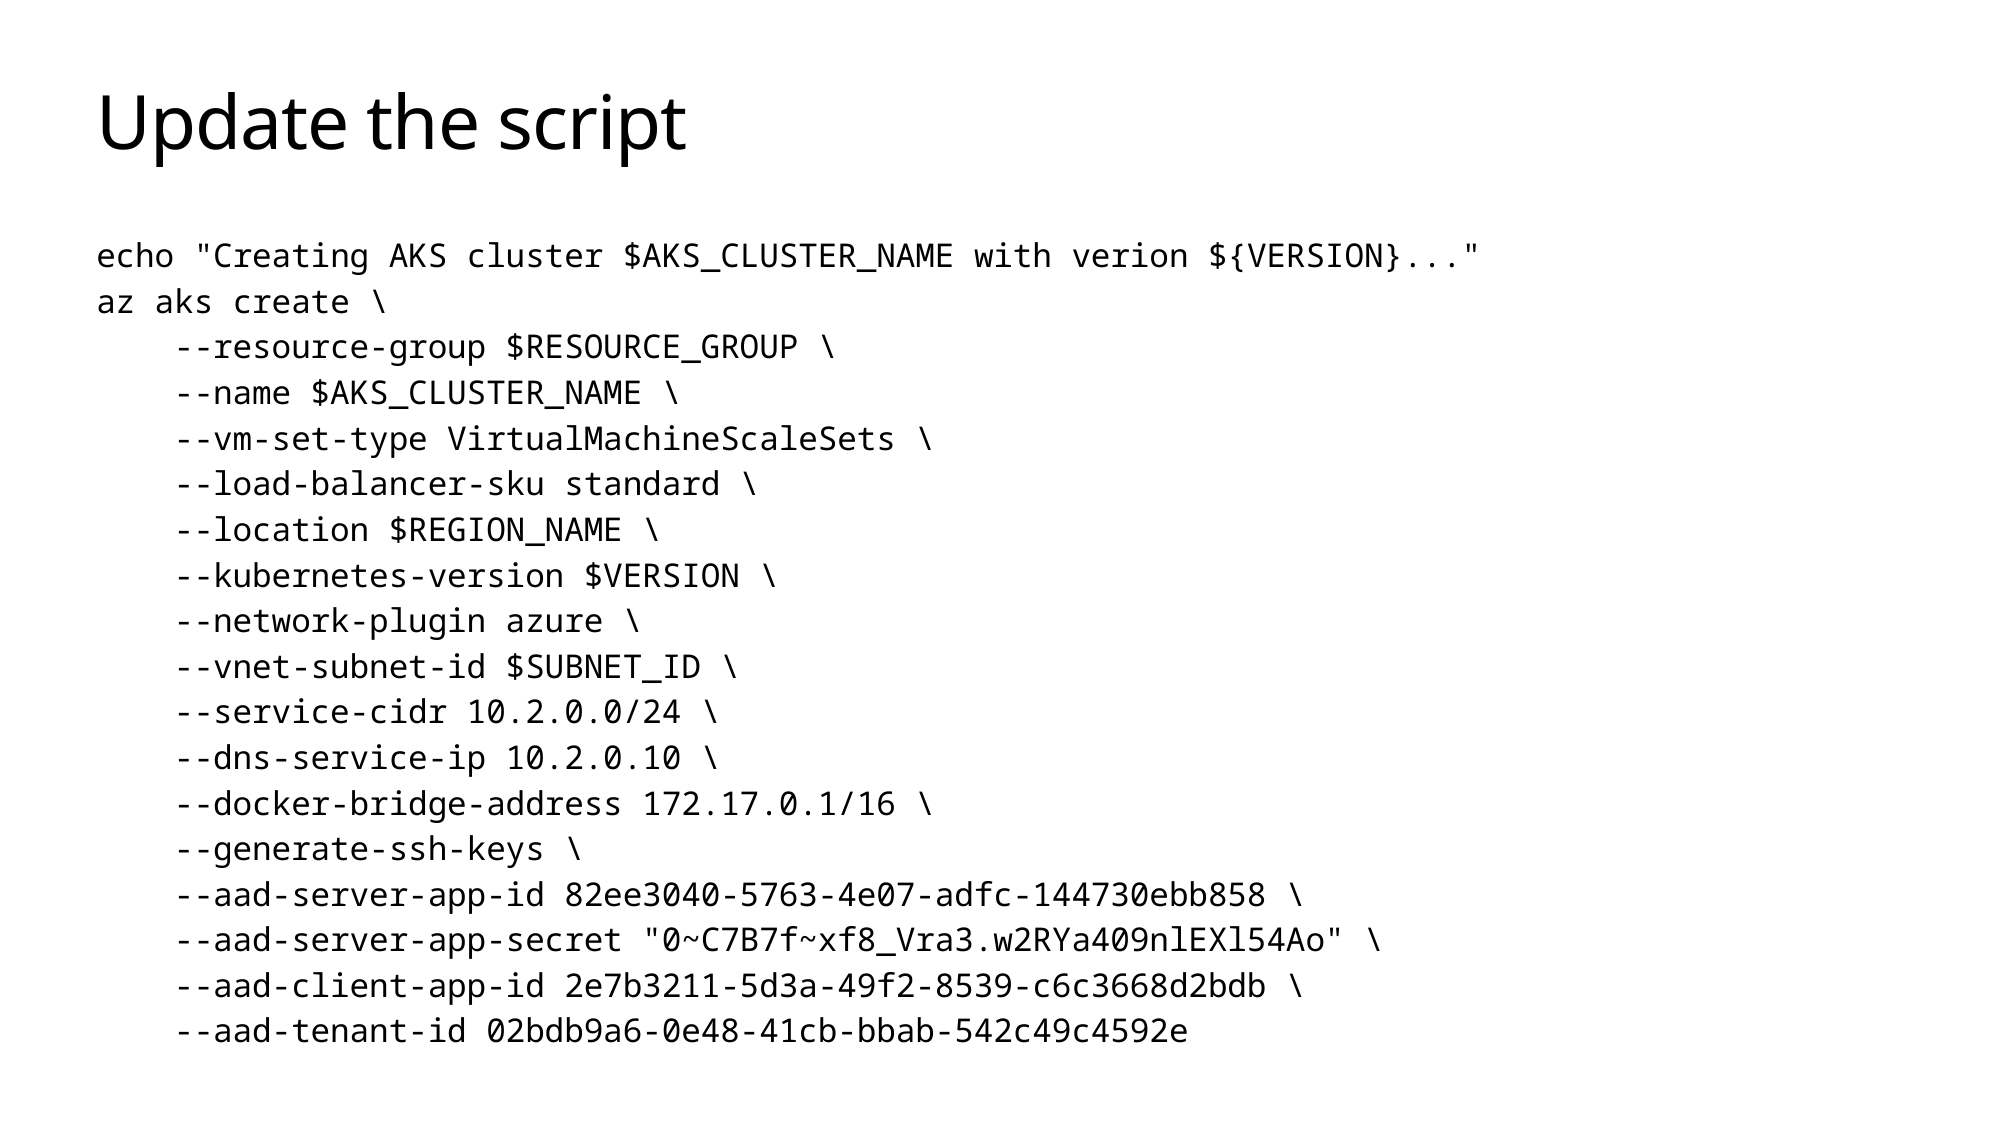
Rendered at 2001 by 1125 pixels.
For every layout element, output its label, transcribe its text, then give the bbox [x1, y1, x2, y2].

title Update the script [96, 75, 1904, 166]
list echo "Creating AKS cluster $AKS_CLUSTER_NAME with verion ${VERSION}..." az aks create \ --resource-group $RESOURCE_GROUP \ --name $AKS_CLUSTER_NAME \ --vm-set-type VirtualMachineScaleSets \ --load-balancer-sku standard \ --location $REGION_NAME \ --kubernetes-version $VERSION \ --network-plugin azure \ --vnet-subnet-id $SUBNET_ID \ --service-cidr 10.2.0.0/24 \ --dns-service-ip 10.2.0.10 \ --docker-bridge-address 172.17.0.1/16 \ --generate-ssh-keys \ --aad-server-app-id 82ee3040-5763-4e07-adfc-144730ebb858 \ --aad-server-app-secret "0~C7B7f~xf8_Vra3.w2RYa409nlEXl54Ao" \ --aad-client-app-id 2e7b3211-5d3a-49f2-8539-c6c3668d2bdb \ --aad-tenant-id 02bdb9a6-0e48-41cb-bbab-542c49c4592e [96, 235, 1904, 1050]
